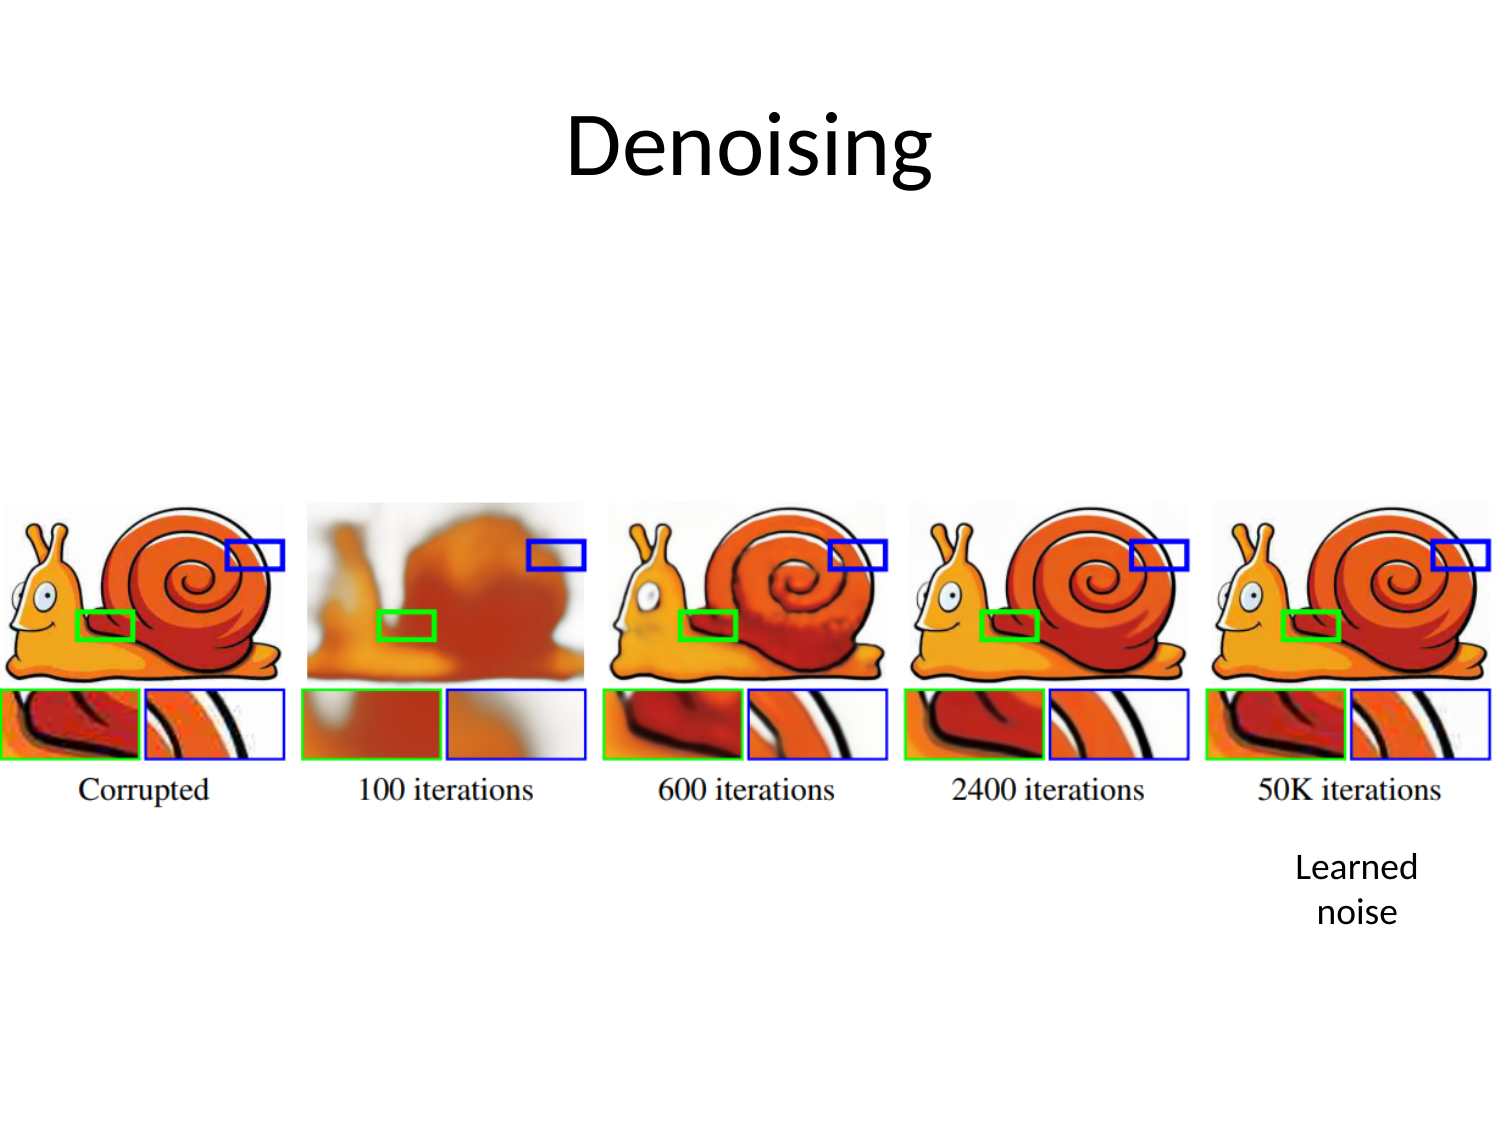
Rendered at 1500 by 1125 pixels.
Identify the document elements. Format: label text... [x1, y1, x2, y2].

text_box Learned noise [1280, 834, 1435, 940]
picture [0, 493, 1500, 811]
title Denoising [75, 45, 1425, 233]
